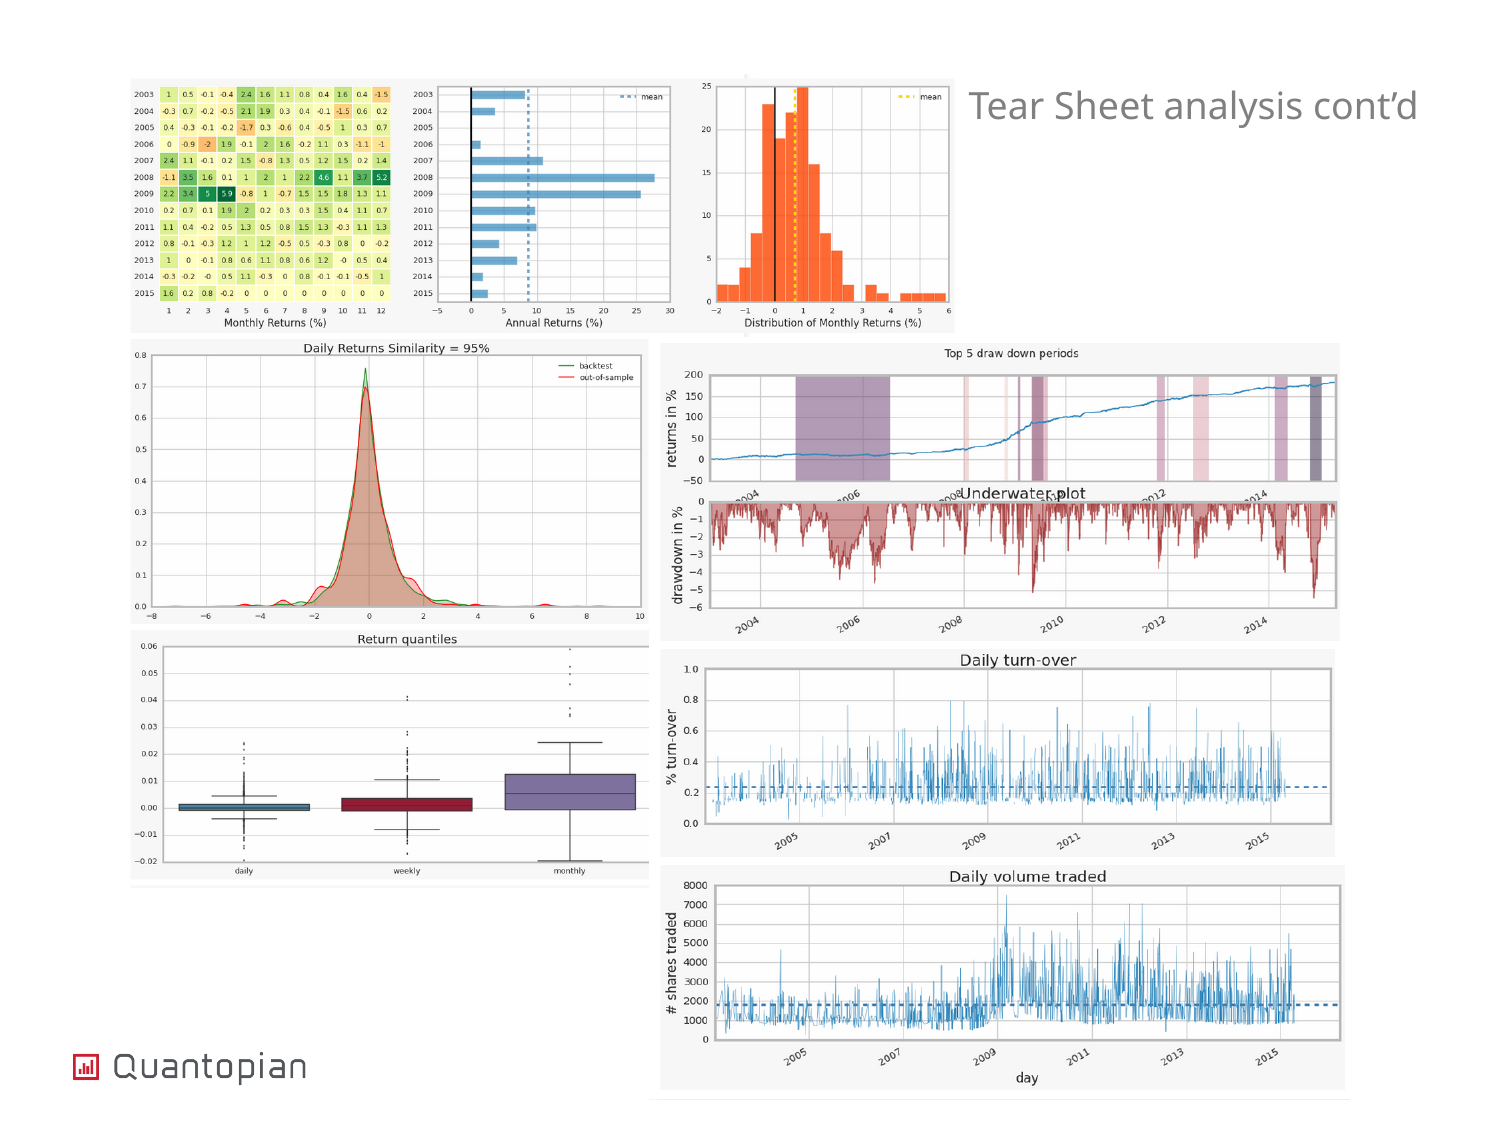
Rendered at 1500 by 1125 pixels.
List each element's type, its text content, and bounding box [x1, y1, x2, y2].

text_box Tear Sheet analysis cont’d [973, 74, 1438, 135]
picture [62, 1050, 313, 1087]
picture [126, 74, 1351, 1101]
